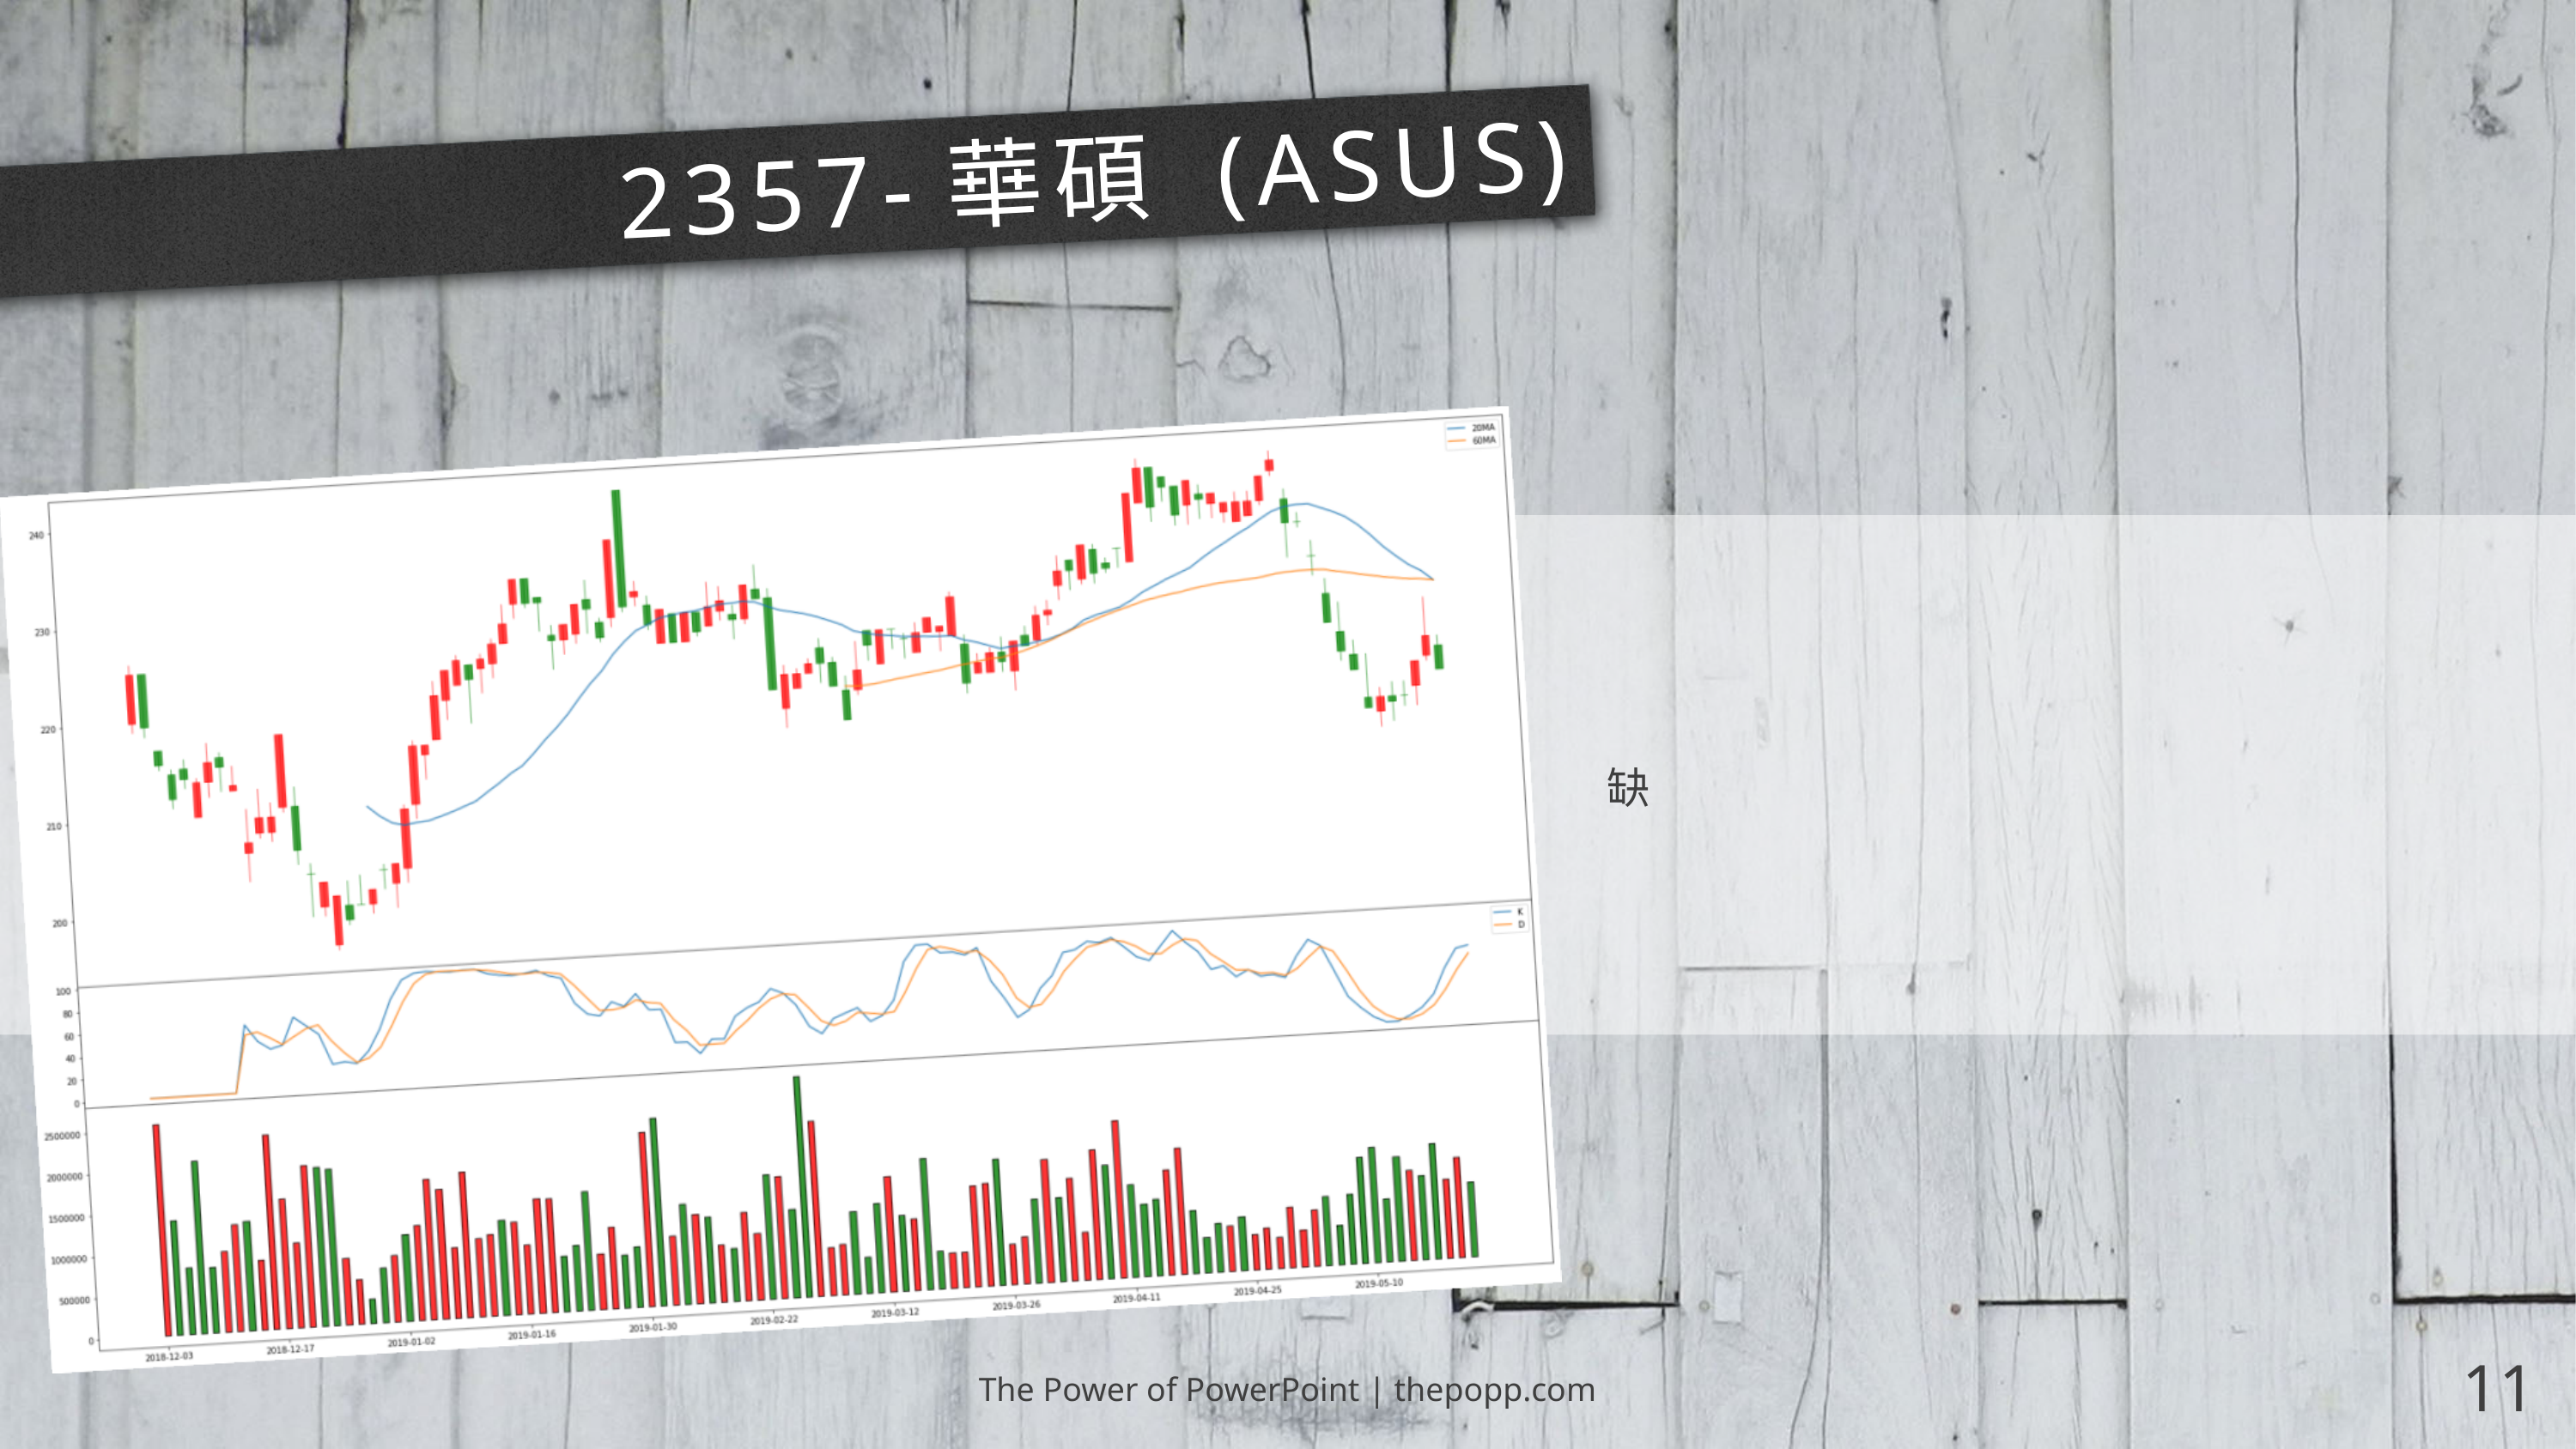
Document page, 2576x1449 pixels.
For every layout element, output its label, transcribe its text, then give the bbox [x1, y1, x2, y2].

picture [0, 0, 2576, 1449]
list 缺 [1583, 564, 2560, 998]
footer The Power of PowerPoint | thepopp.com [704, 1353, 1872, 1430]
slide_number 11 [1948, 1353, 2549, 1430]
title 2357-華碩 (ASUS) [125, 63, 1584, 313]
